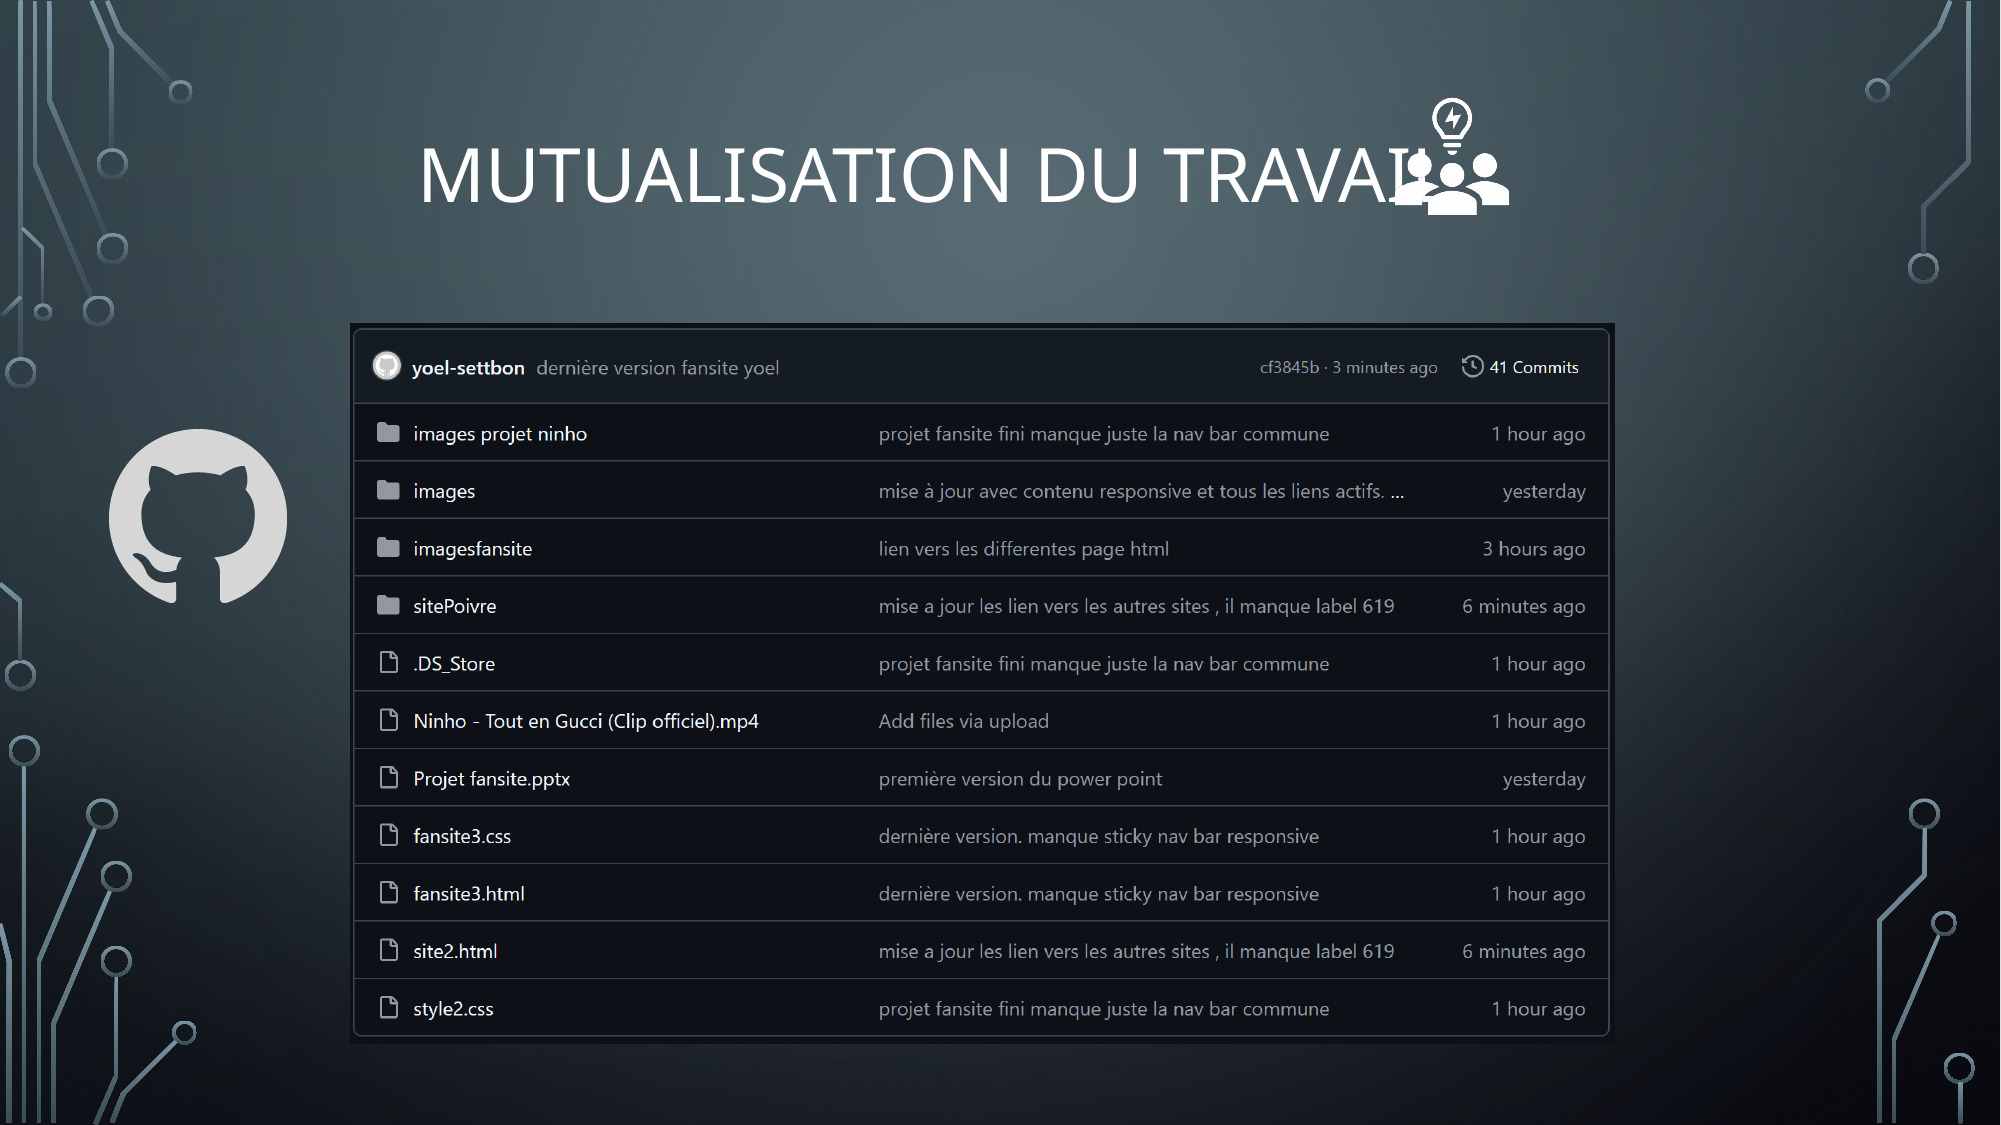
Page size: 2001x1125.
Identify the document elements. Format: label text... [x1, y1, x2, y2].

picture [109, 429, 287, 603]
picture [1376, 80, 1528, 232]
title Mutualisation du travail [401, 56, 1687, 300]
picture [350, 323, 1615, 1044]
